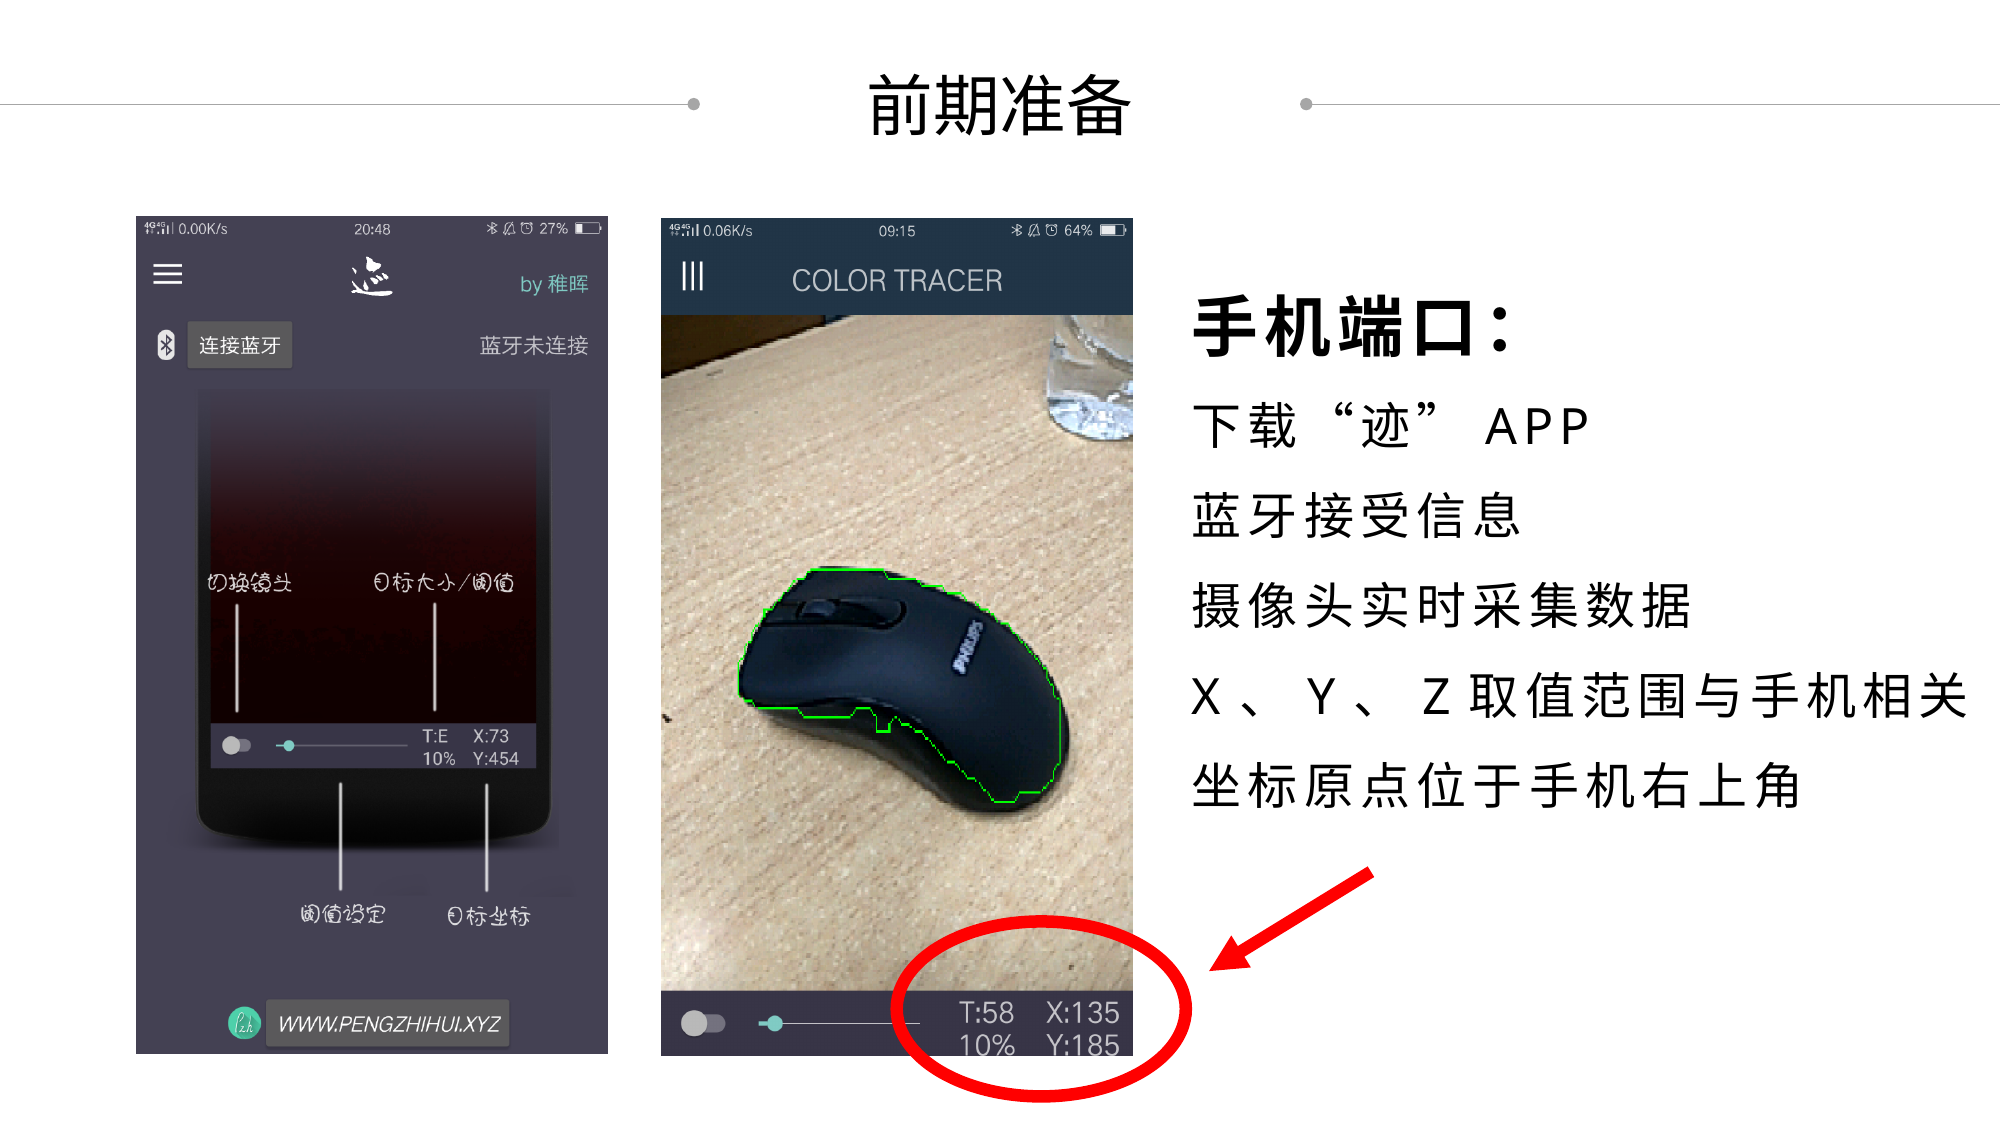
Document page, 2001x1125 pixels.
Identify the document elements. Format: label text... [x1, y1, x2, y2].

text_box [1209, 871, 1371, 972]
text_box [917, 940, 1187, 1098]
text_box 前期准备 [851, 56, 1149, 152]
picture [136, 216, 608, 1054]
text_box 手机端口： 下载“迹”APP 蓝牙接受信息 摄像头实时采集数据 X、Y、Z取值范围与手机相关 坐标原点位于手机右上角 [1176, 237, 2000, 883]
picture [661, 218, 1133, 1056]
